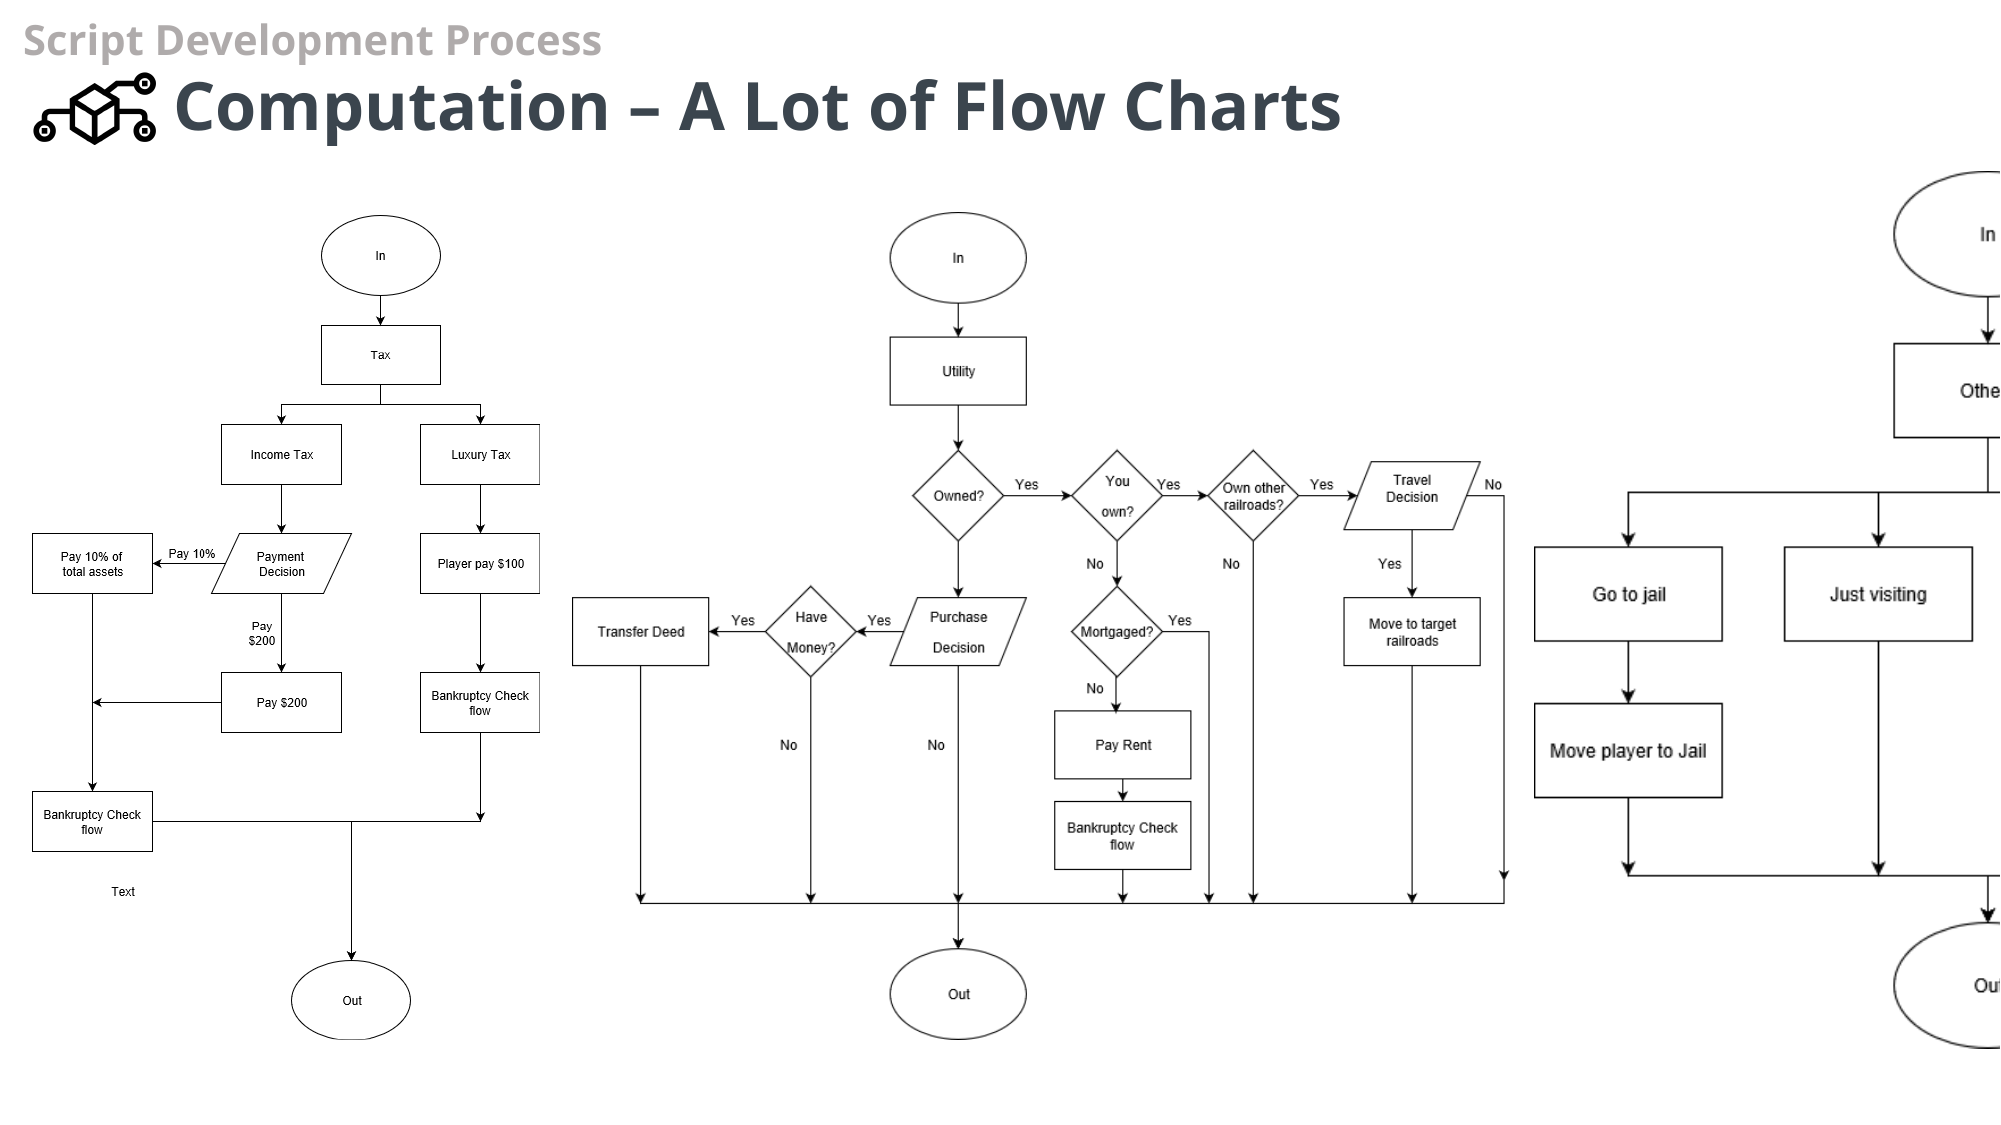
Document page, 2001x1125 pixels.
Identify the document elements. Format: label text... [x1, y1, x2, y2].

picture [572, 212, 1516, 1040]
picture [31, 69, 157, 145]
text_box Script Development Process Computation – A Lot of Flow Charts [8, 6, 1744, 152]
picture [1533, 171, 2000, 1049]
picture [32, 215, 540, 1040]
